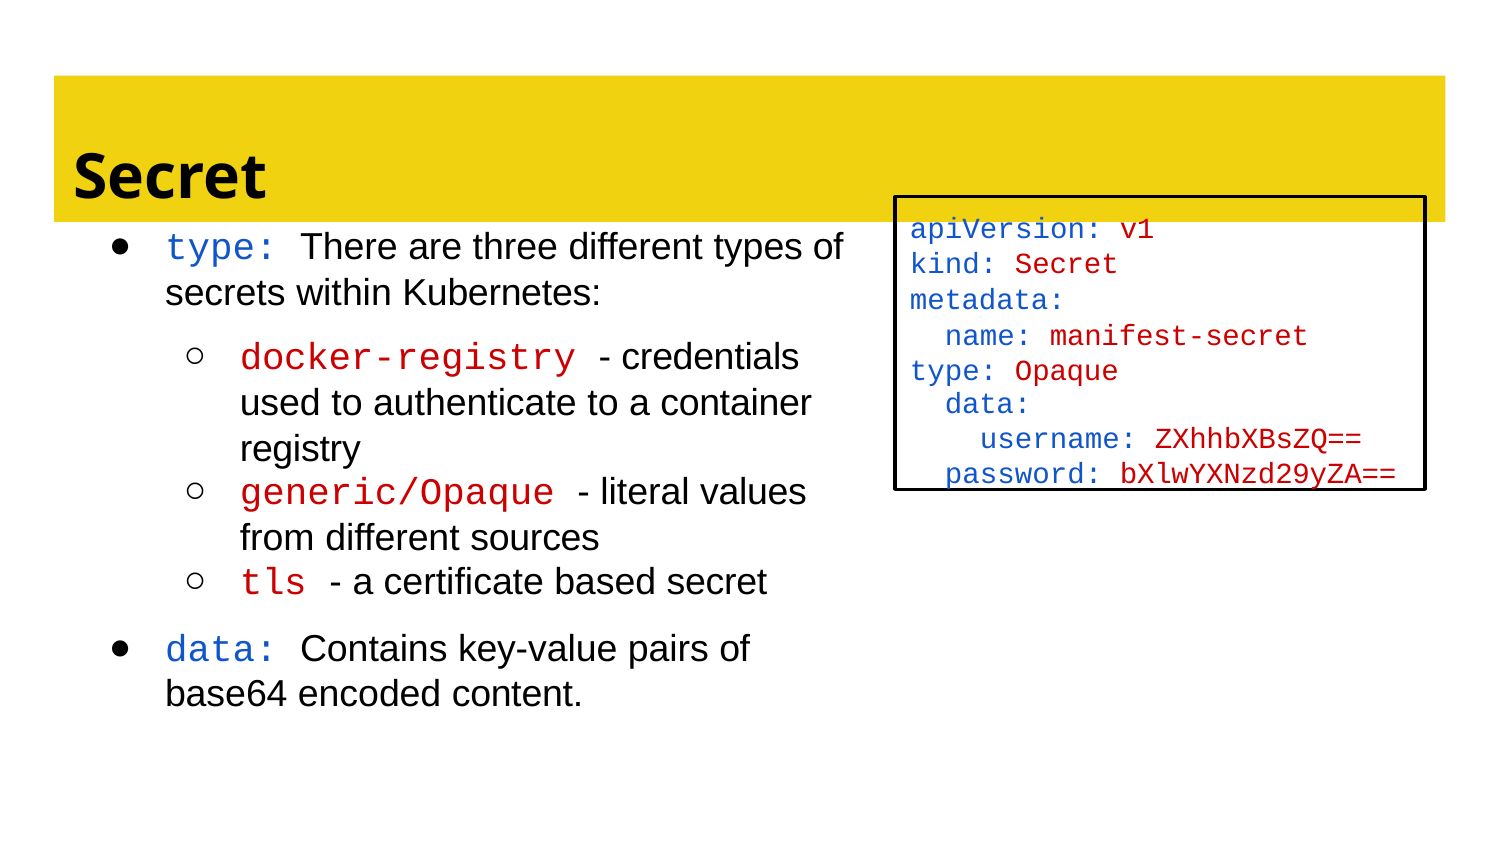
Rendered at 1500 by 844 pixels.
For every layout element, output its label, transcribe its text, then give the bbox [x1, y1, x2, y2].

text_box type: There are three different types of secrets within Kubernetes: docker-registry - credentials used to authenticate to a container registry generic/Opaque - literal values from different sources tls - a certificate based secret data: Contains key-value pairs of base64 encoded content. [106, 220, 848, 715]
text_box apiVersion: v1 kind: Secret metadata: name: manifest-secret type: Opaque data: username: ZXhhbXBsZQ== password: bXlwYXNzd29yZA== [895, 196, 1426, 490]
title Secret [71, 25, 1429, 212]
